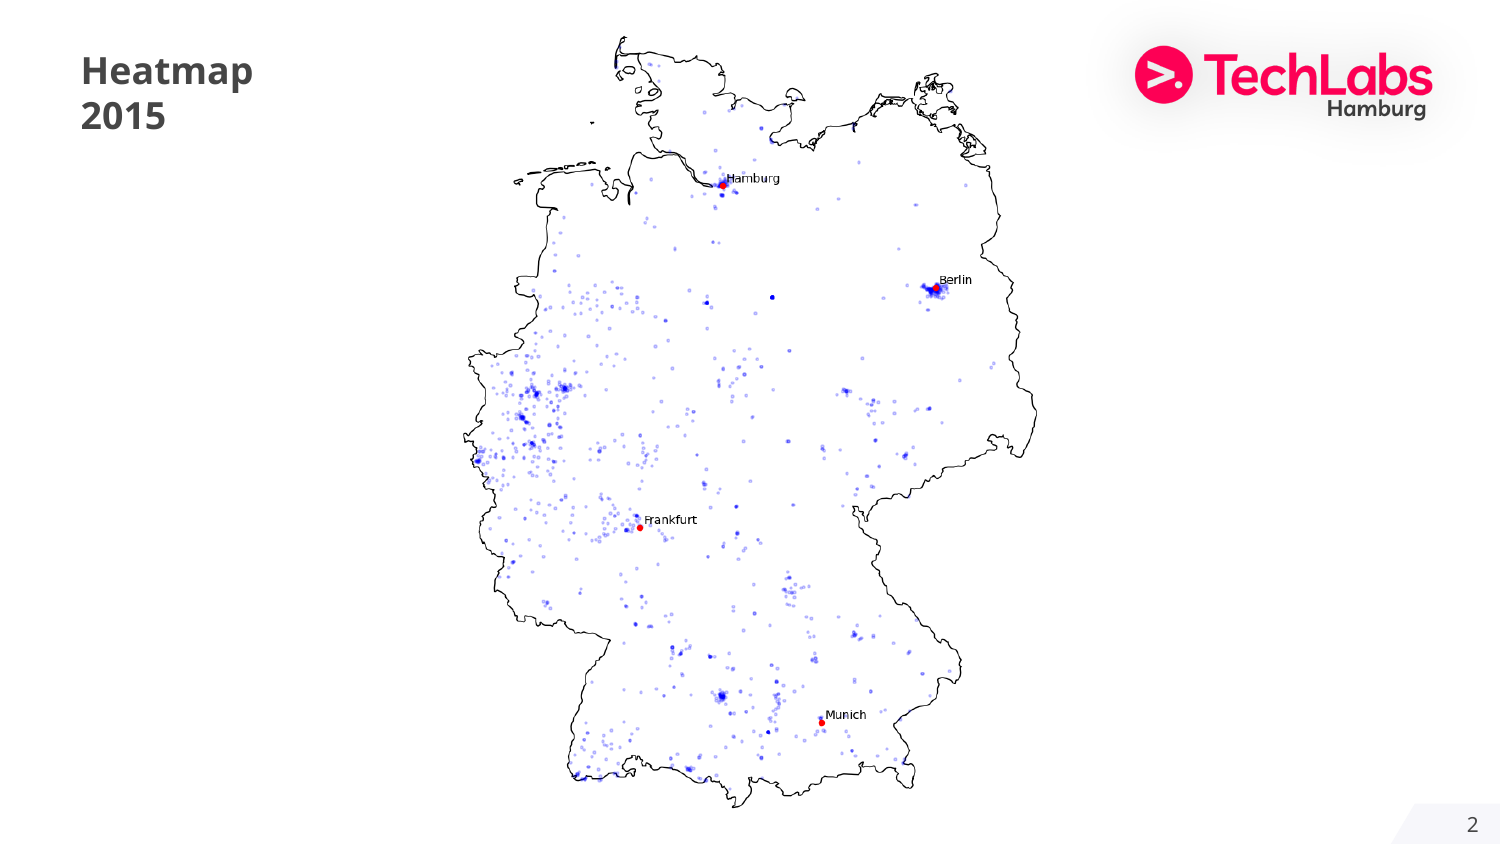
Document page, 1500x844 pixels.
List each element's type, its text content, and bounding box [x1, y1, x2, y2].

slide_number 2 [1403, 796, 1494, 844]
picture [437, 1, 1063, 843]
picture [1112, 27, 1457, 142]
text_box Heatmap 2015 [65, 39, 364, 97]
